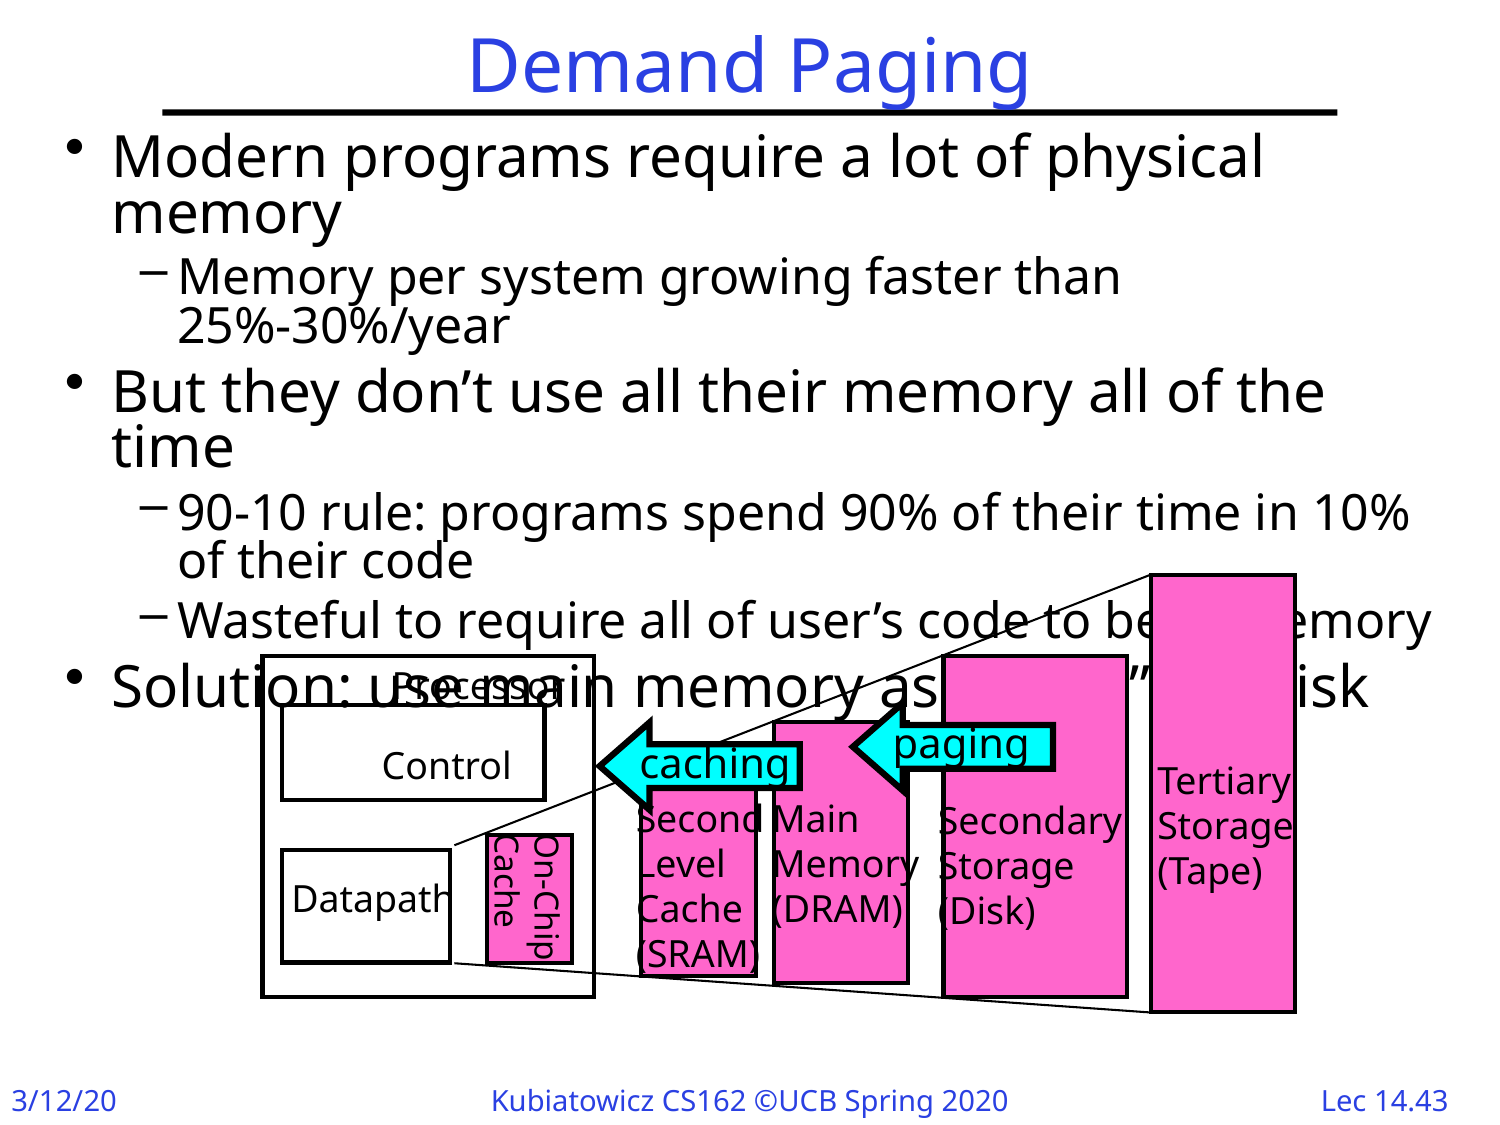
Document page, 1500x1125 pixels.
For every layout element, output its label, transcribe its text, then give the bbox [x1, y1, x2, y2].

text_box [773, 722, 897, 787]
text_box [773, 937, 909, 983]
title Demand Paging [162, 24, 1338, 113]
text_box Main Memory (DRAM) [780, 787, 935, 937]
list Modern programs require a lot of physical memory Memory per system growing faster than 25%-30%/year But they don’t use all their memory all of the time 90-10 rule: programs spend 90% of their time in 10% of their code Wasteful to require all of user’s code to be in memory Solution: use main memory as “cache” for disk [50, 125, 1463, 1050]
text_box [943, 655, 1128, 790]
text_box [943, 940, 1128, 997]
text_box paging [852, 703, 1053, 791]
text_box Secondary Storage (Disk) [923, 790, 1138, 940]
text_box [262, 655, 594, 997]
text_box caching [599, 722, 800, 810]
text_box Processor [376, 654, 581, 714]
text_box [903, 769, 909, 787]
text_box Second Level Cache (SRAM) [621, 787, 780, 982]
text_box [1149, 574, 1302, 1013]
